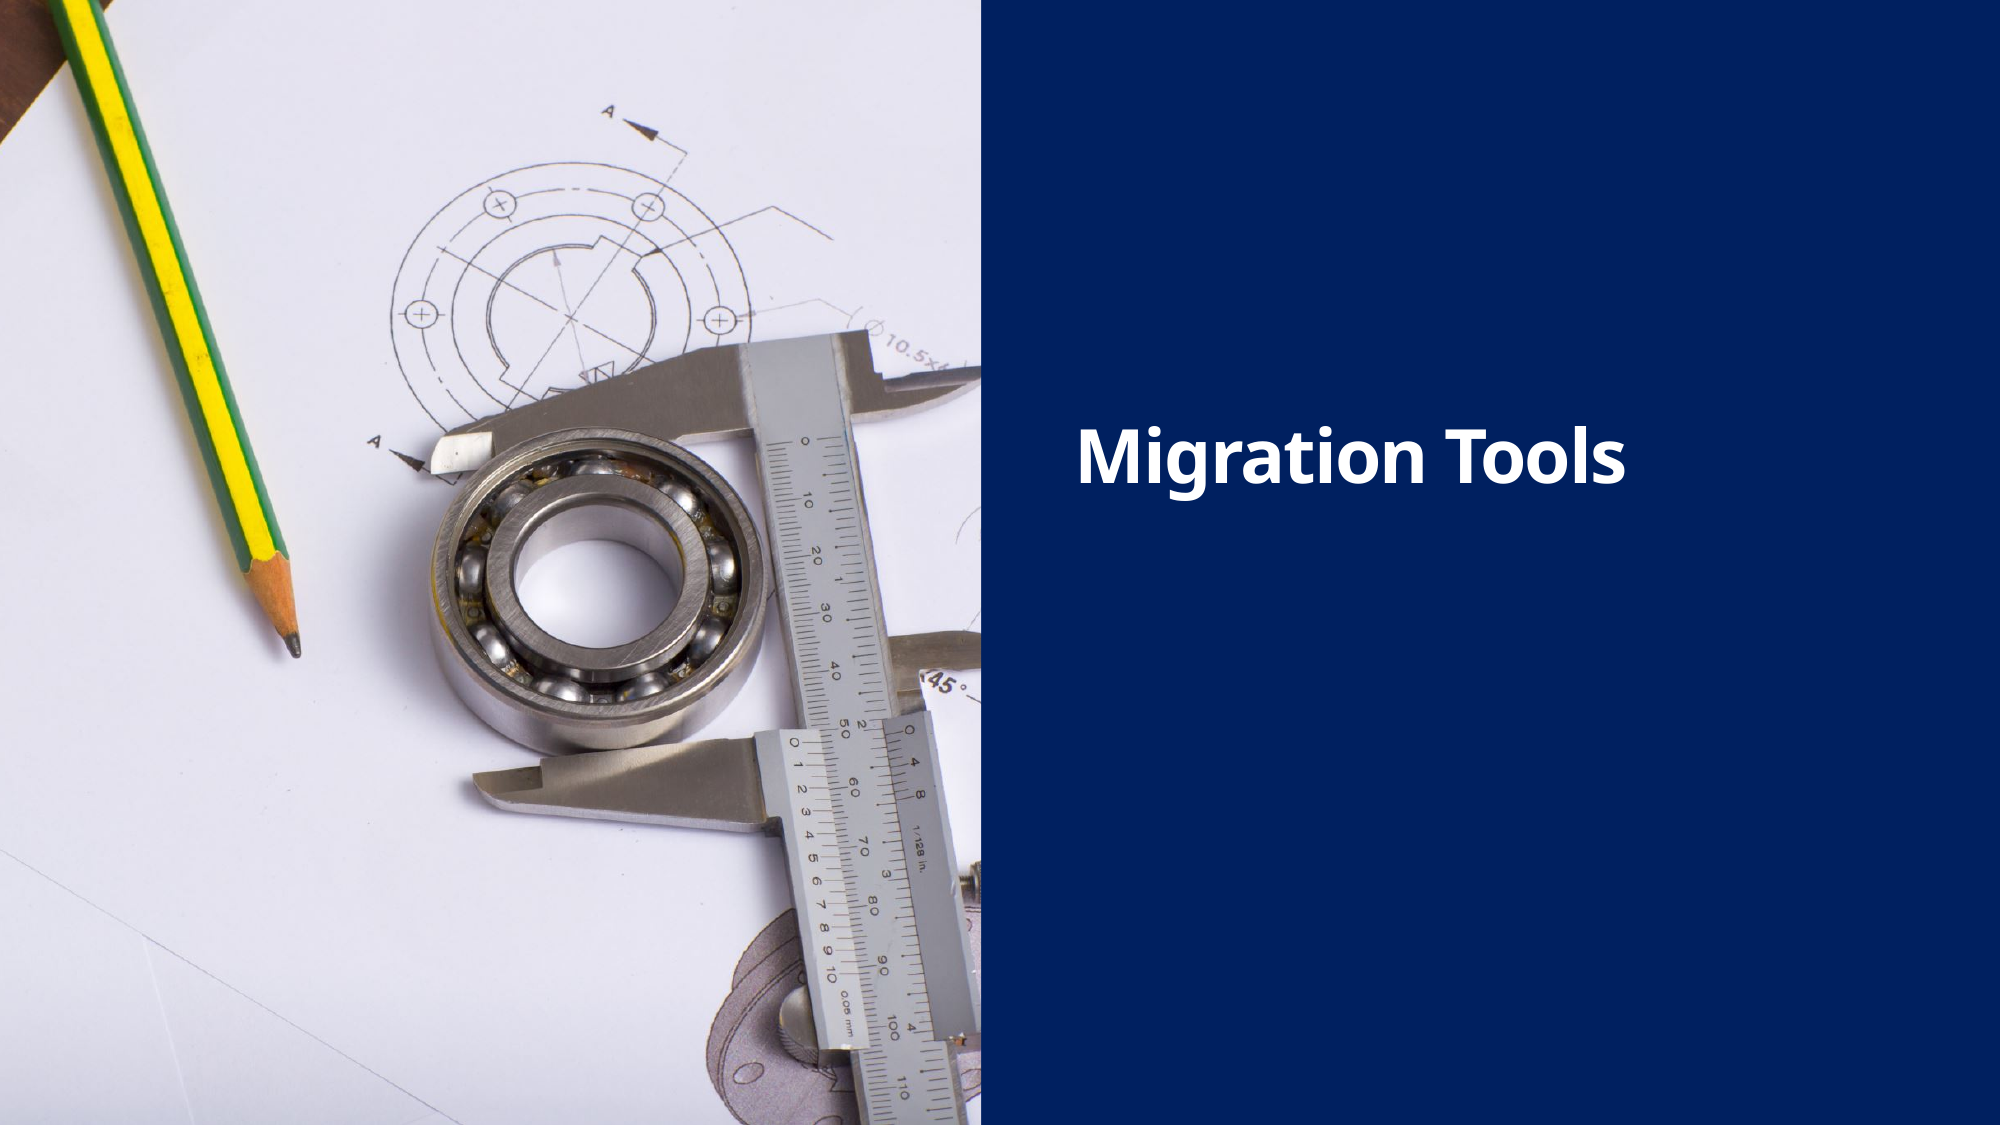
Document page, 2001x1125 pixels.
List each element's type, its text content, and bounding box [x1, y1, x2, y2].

picture [0, 0, 982, 1125]
title Migration Tools [1074, 419, 1933, 542]
